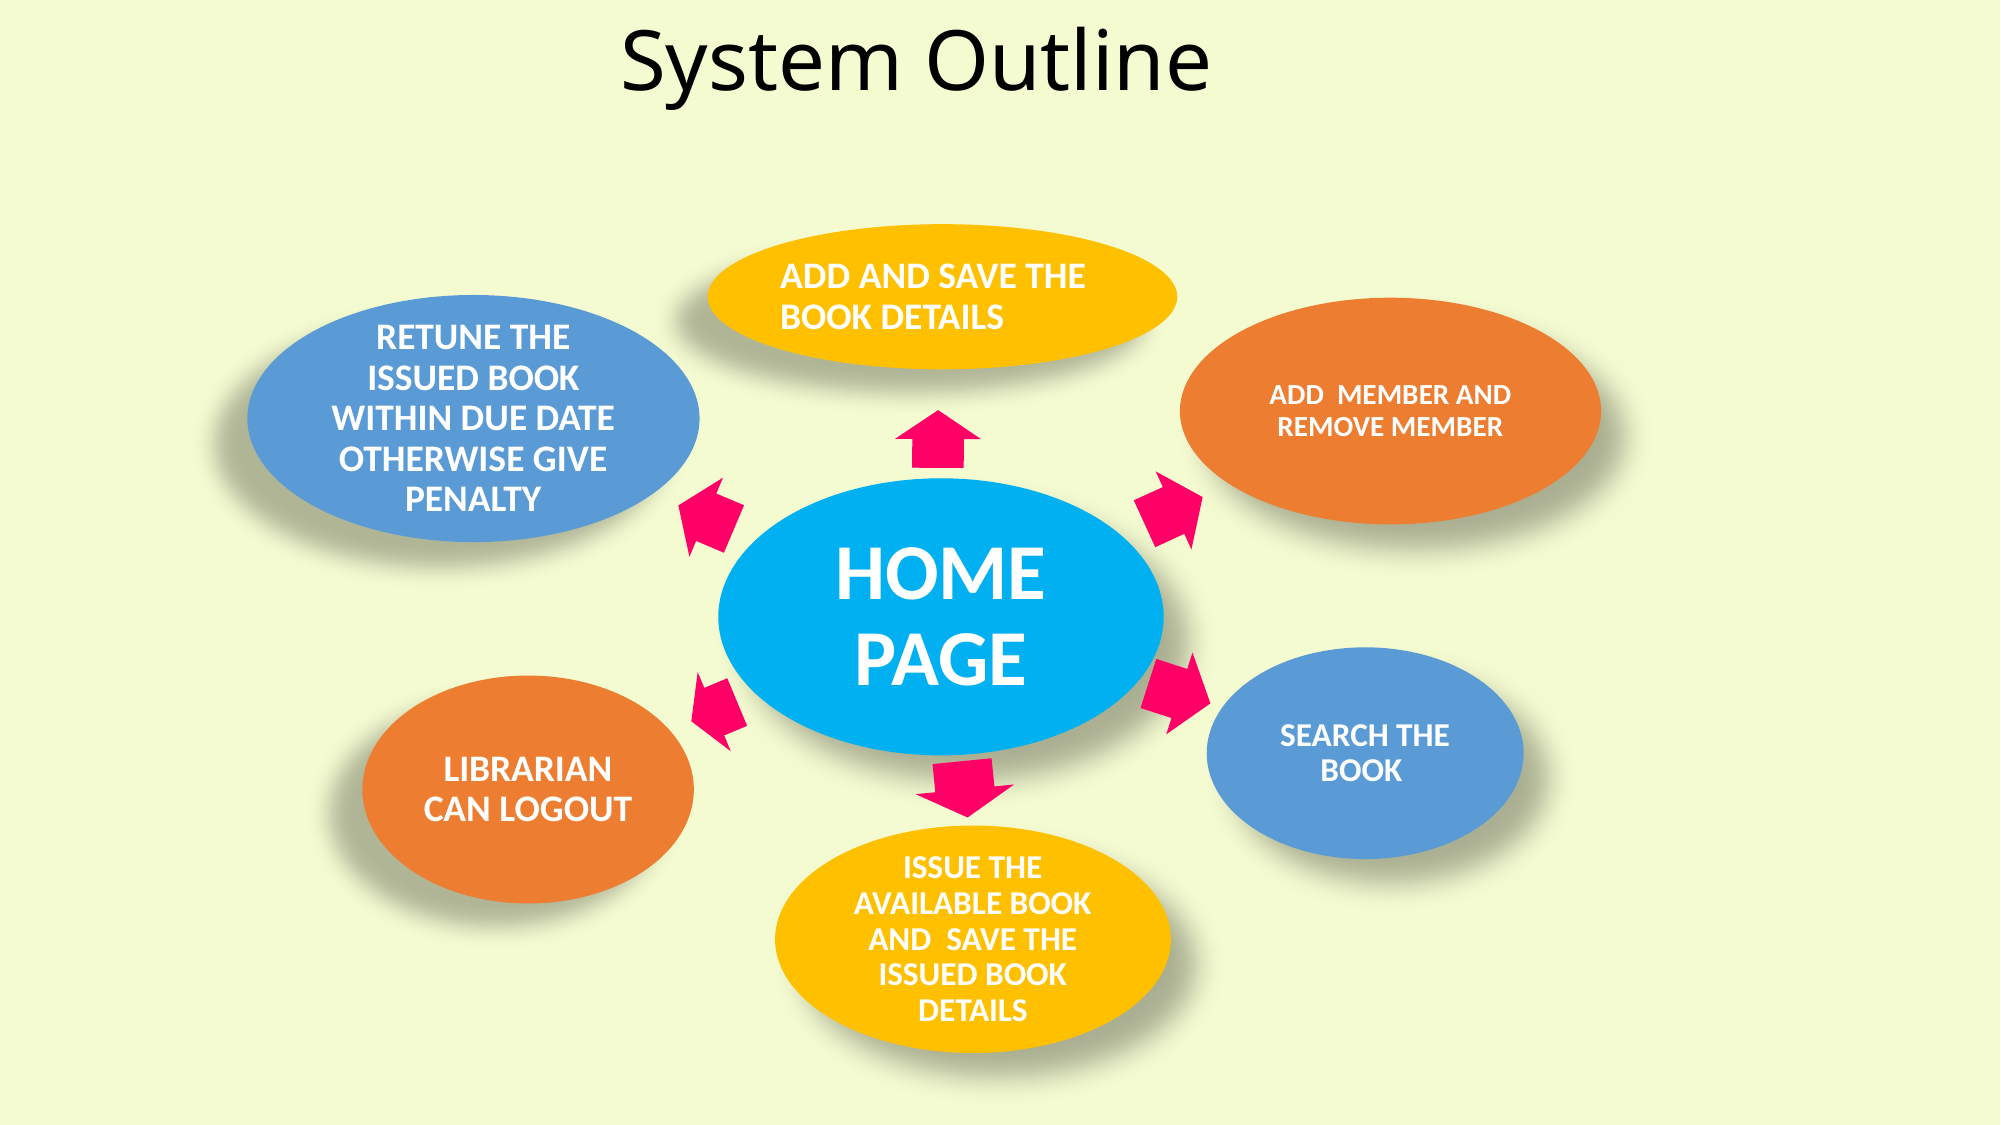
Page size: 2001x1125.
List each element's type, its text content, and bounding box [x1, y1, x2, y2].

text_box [112, 163, 1750, 1125]
text_box System Outline [0, 0, 1846, 115]
